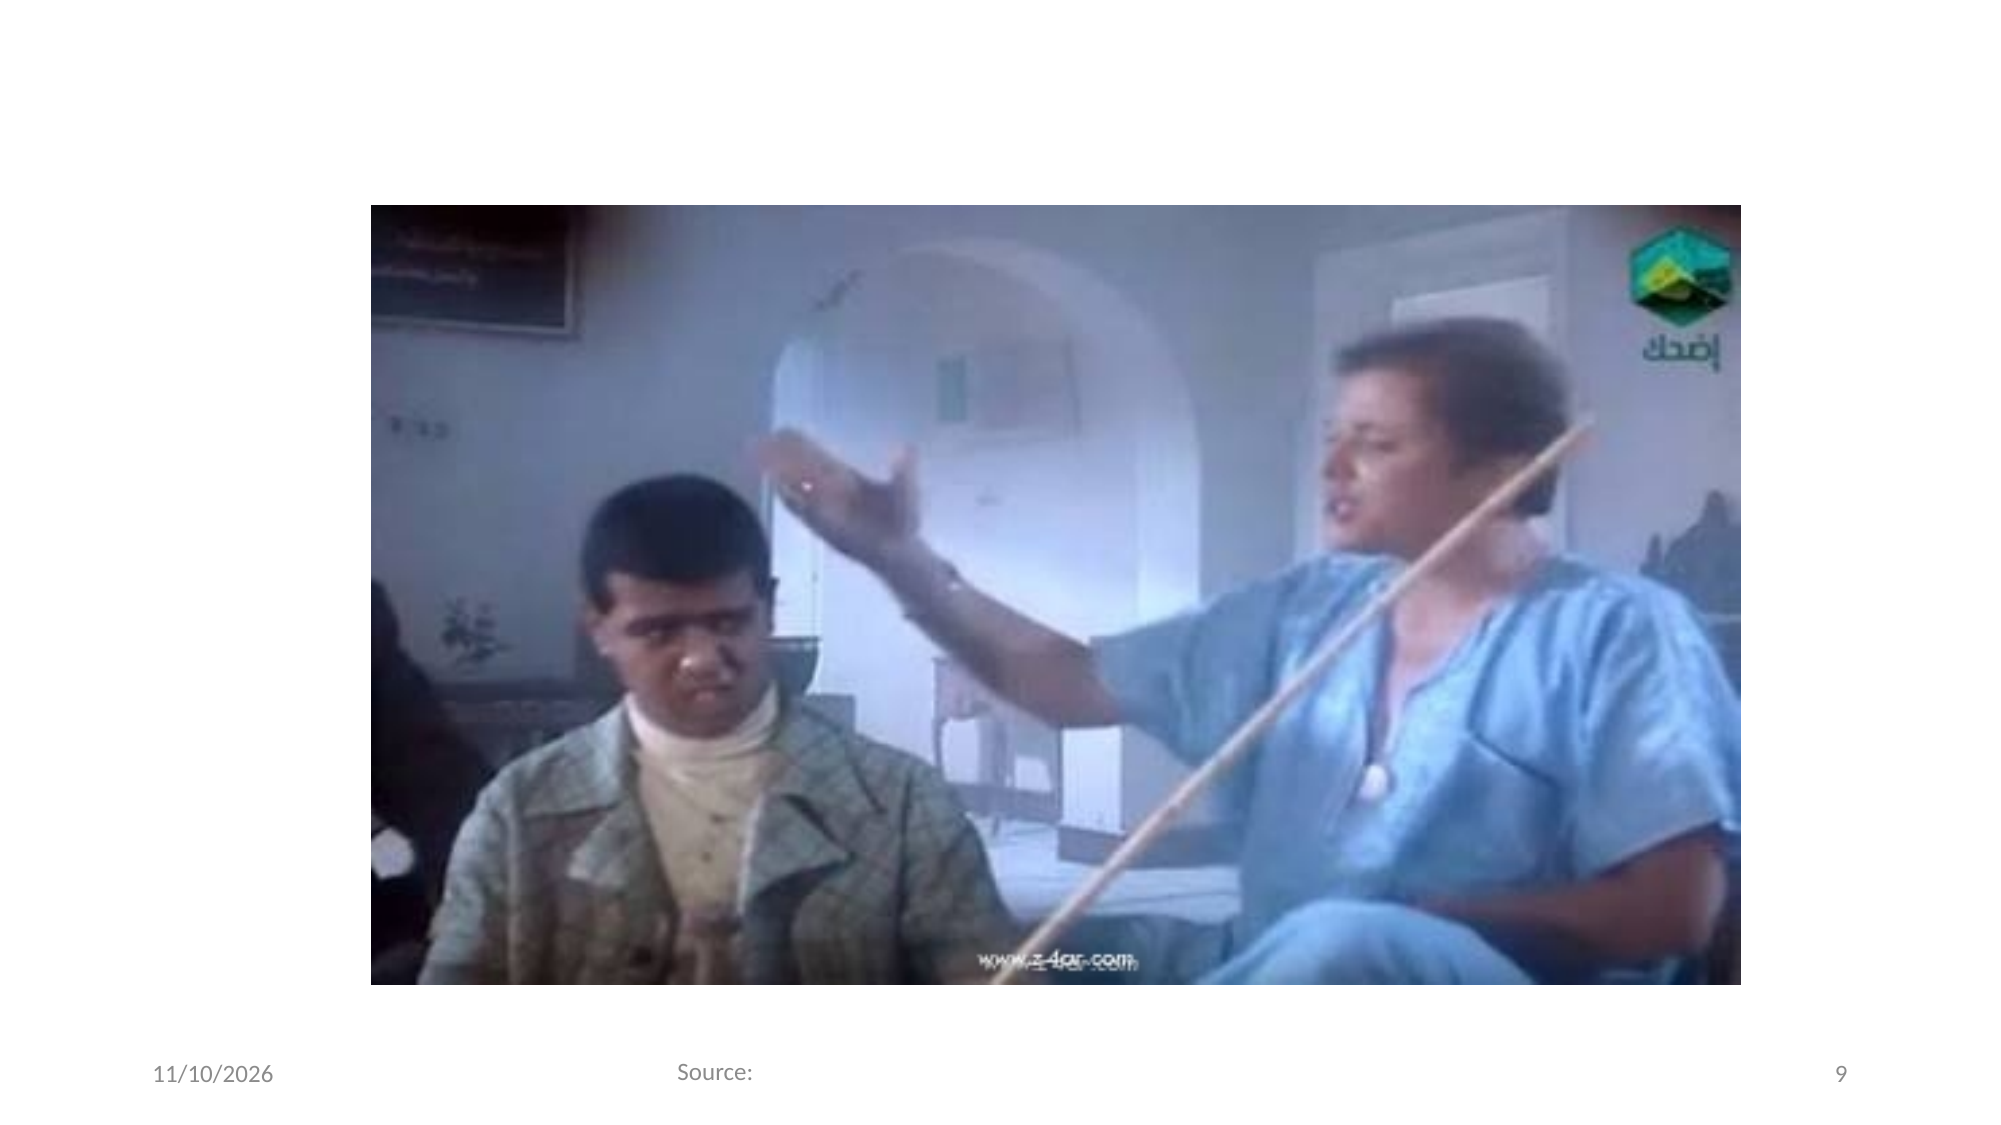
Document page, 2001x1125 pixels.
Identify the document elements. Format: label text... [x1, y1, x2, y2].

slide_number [137, 1042, 588, 1103]
footer Source: [662, 1040, 1338, 1100]
picture [371, 205, 1741, 985]
slide_number 9 [1412, 1042, 1863, 1103]
